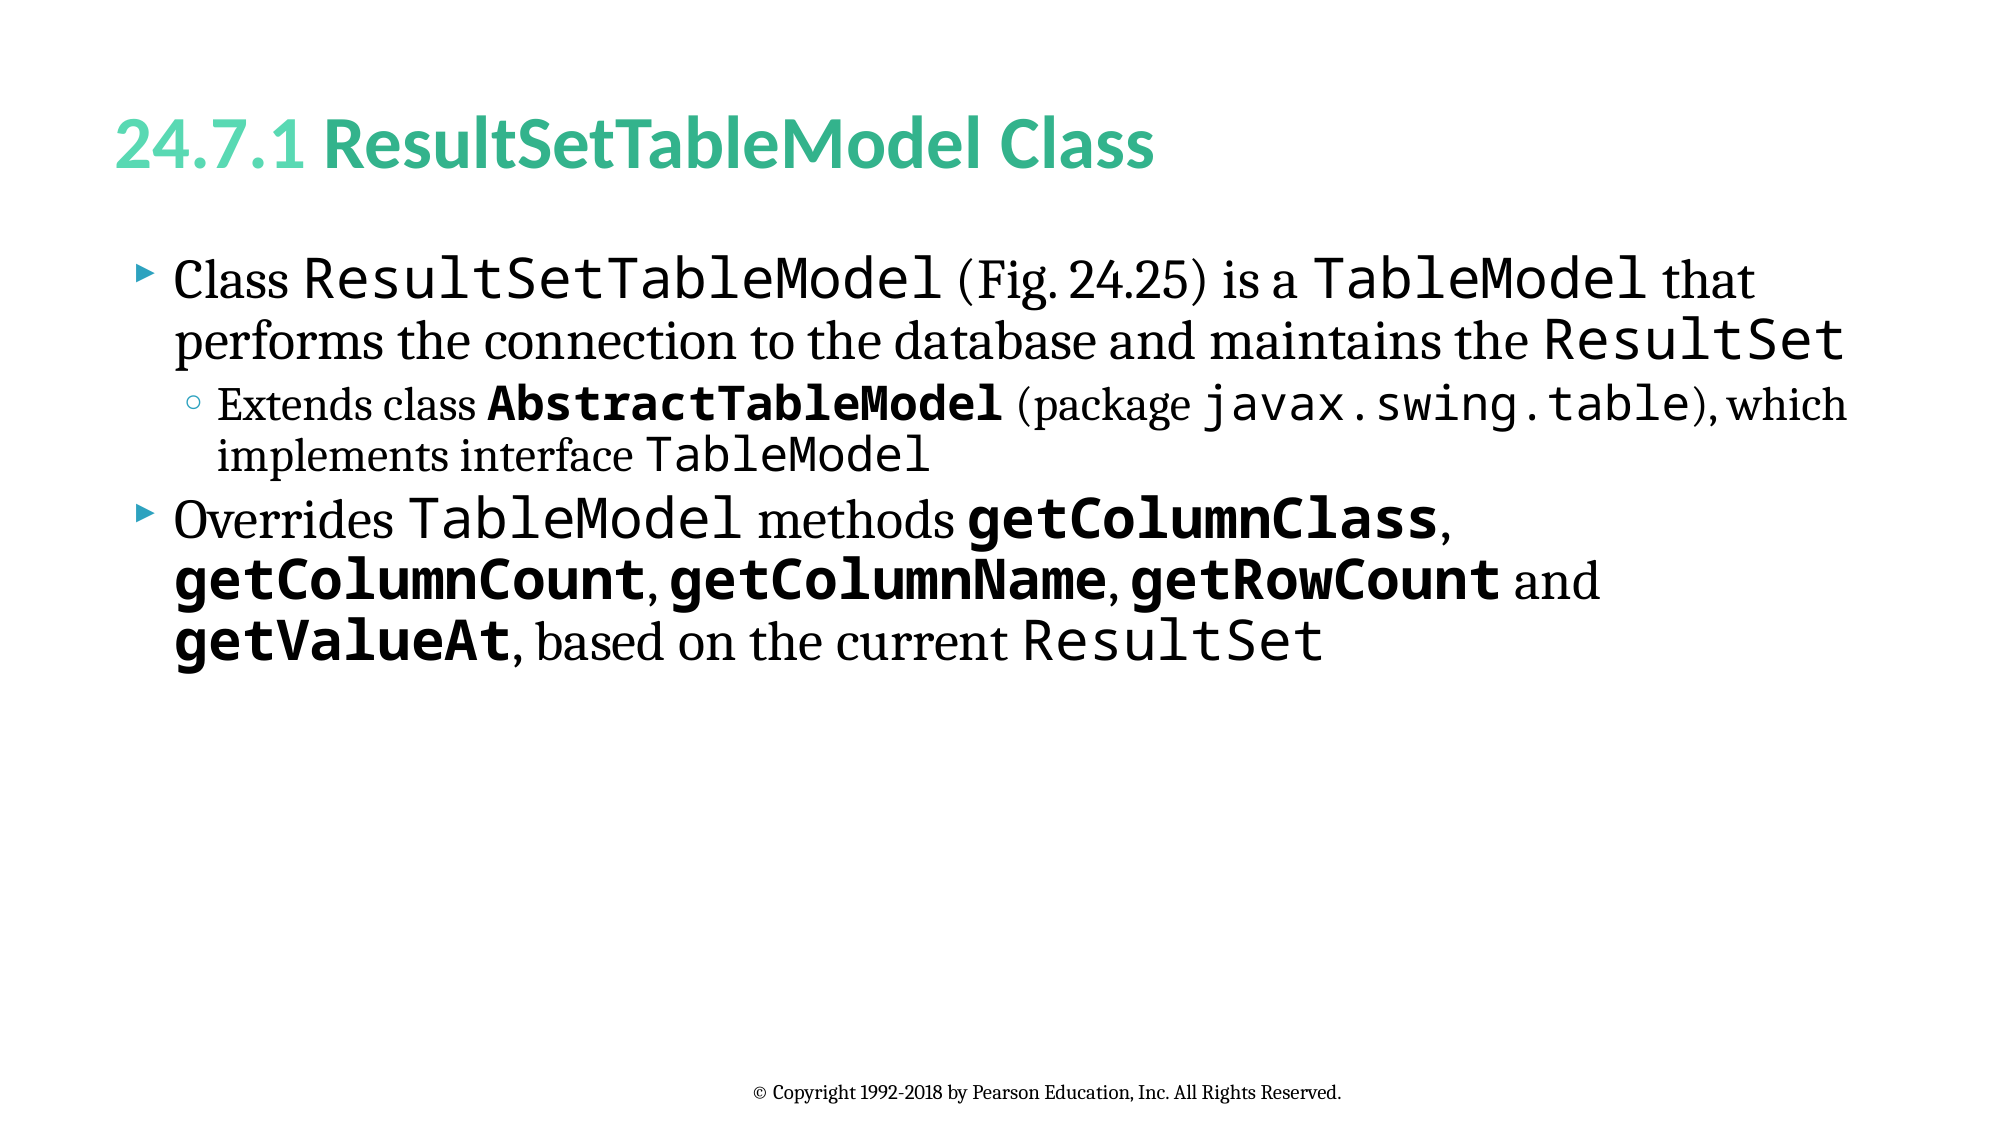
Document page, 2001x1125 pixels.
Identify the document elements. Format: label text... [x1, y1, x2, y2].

list Class ResultSetTableModel (Fig. 24.25) is a TableModel that performs the connection to the database and maintains the ResultSet Extends class AbstractTableModel (package javax.swing.table), which implements interface TableModel Overrides TableModel methods getColumnClass, getColumnCount, getColumnName, getRowCount and getValueAt, based on the current ResultSet [99, 242, 1900, 986]
footer © Copyright 1992-2018 by Pearson Education, Inc. All Rights Reserved. [736, 1051, 1892, 1112]
title 24.7.1 ResultSetTableModel Class [99, 45, 1900, 233]
